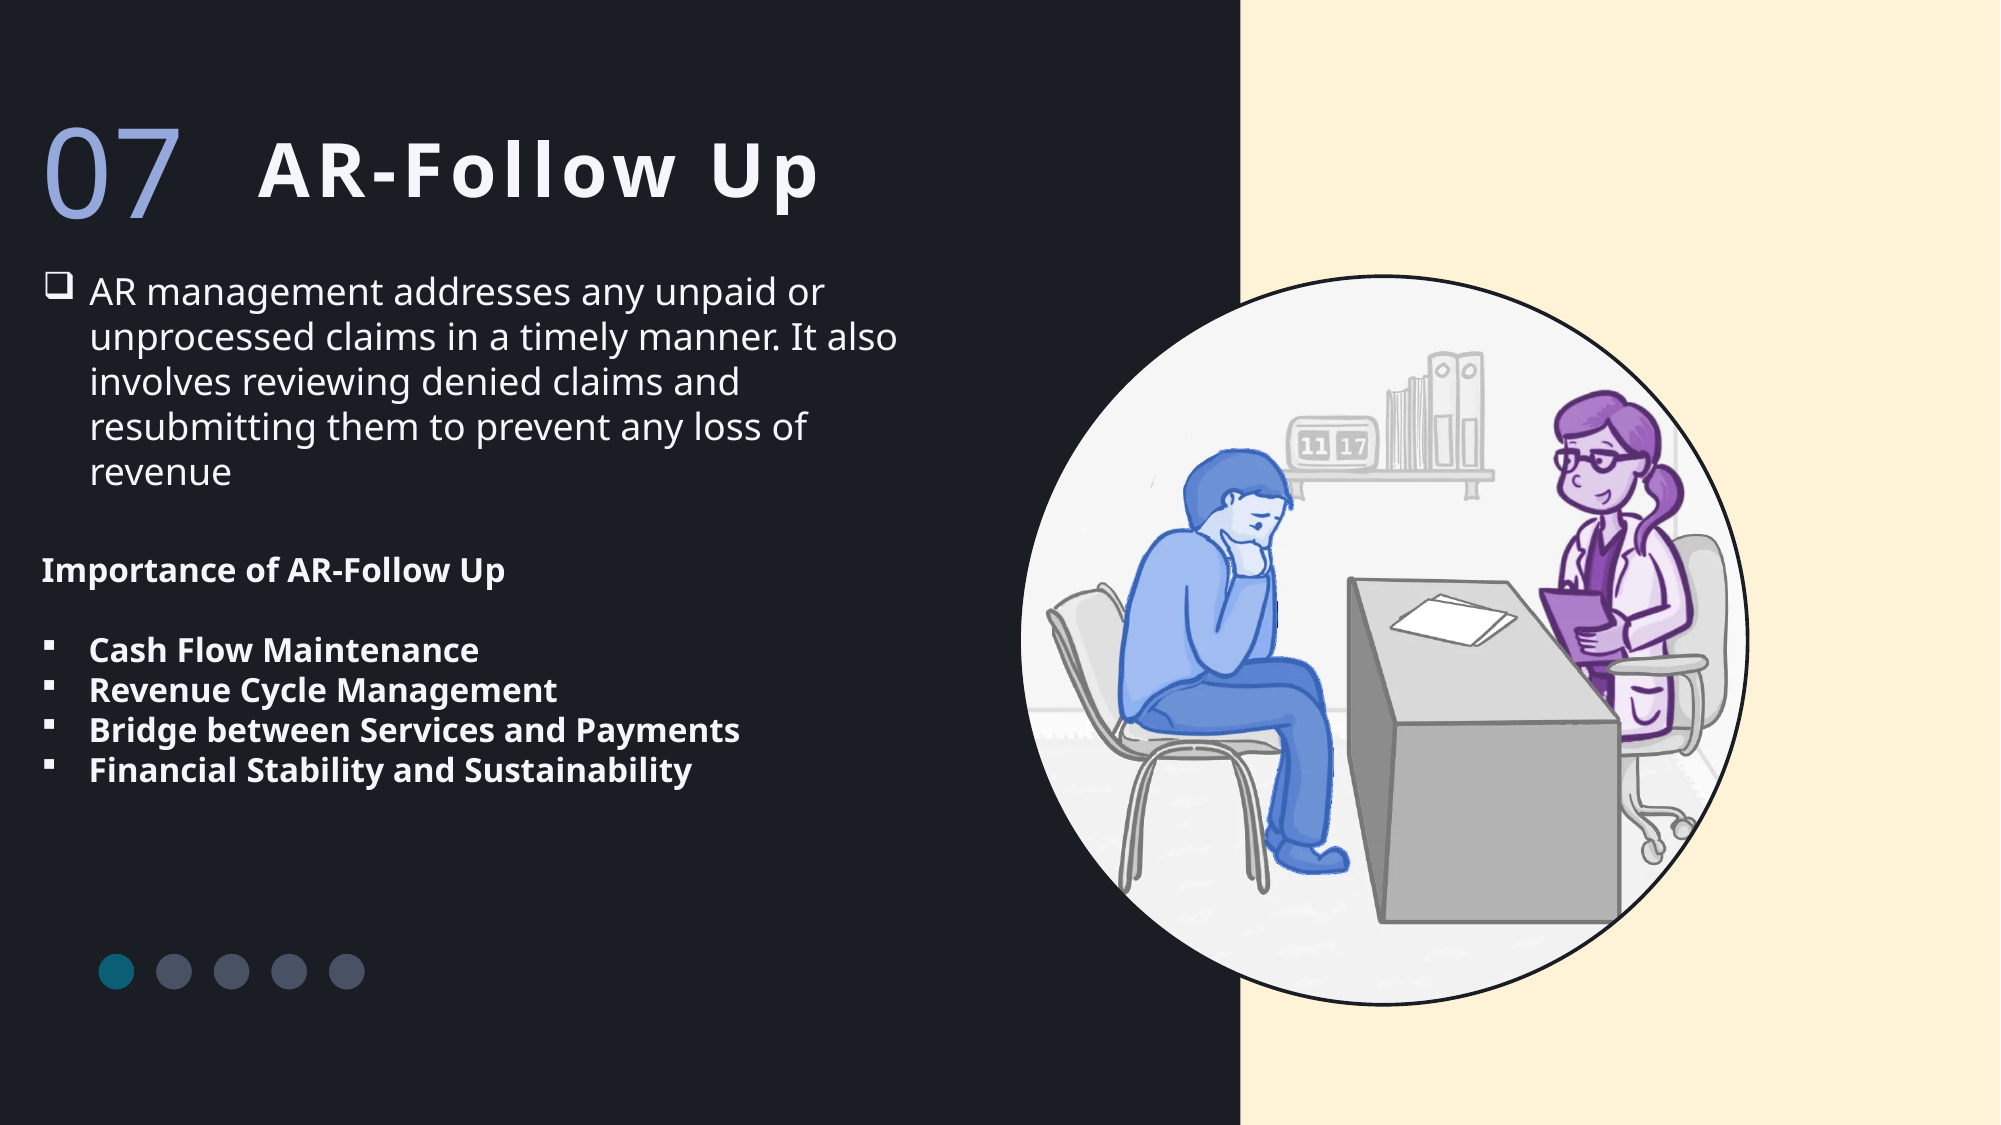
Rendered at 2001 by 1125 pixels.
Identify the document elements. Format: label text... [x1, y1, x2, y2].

text_box [154, 952, 194, 992]
text_box AR management addresses any unpaid or unprocessed claims in a timely manner. It also involves reviewing denied claims and resubmitting them to prevent any loss of revenue [42, 268, 925, 494]
text_box [96, 952, 136, 992]
text_box AR-Follow Up [258, 122, 1048, 213]
text_box [1240, 0, 2000, 1125]
text_box Importance of AR-Follow Up Cash Flow Maintenance Revenue Cycle Management Bridge between Services and Payments Financial Stability and Sustainability [41, 549, 1000, 790]
text_box [212, 952, 252, 992]
text_box [327, 952, 367, 992]
text_box [269, 952, 309, 992]
text_box 07 [41, 93, 205, 244]
picture [1018, 275, 1748, 1005]
